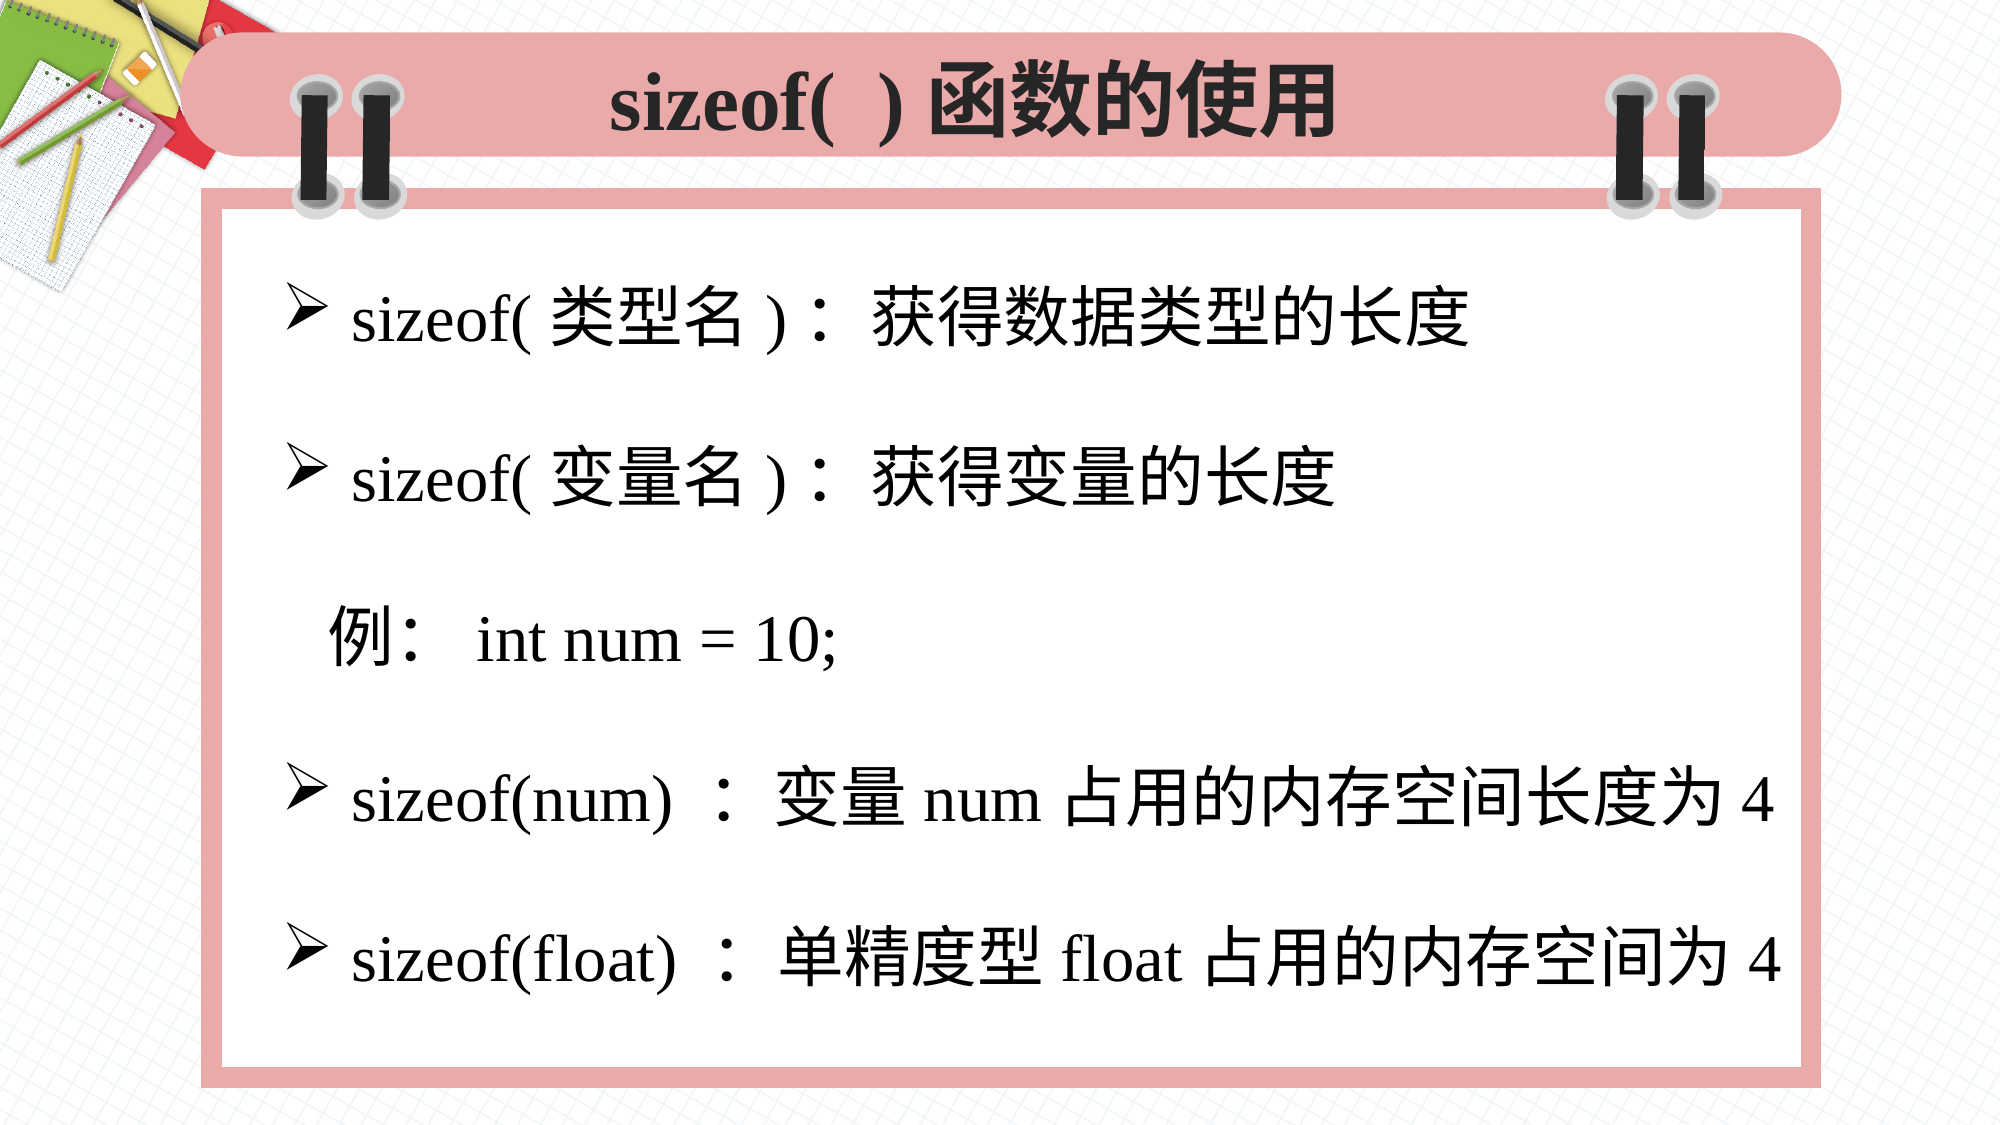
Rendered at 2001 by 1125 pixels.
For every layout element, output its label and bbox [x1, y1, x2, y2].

text_box [180, 32, 1842, 1078]
picture [0, 0, 289, 298]
